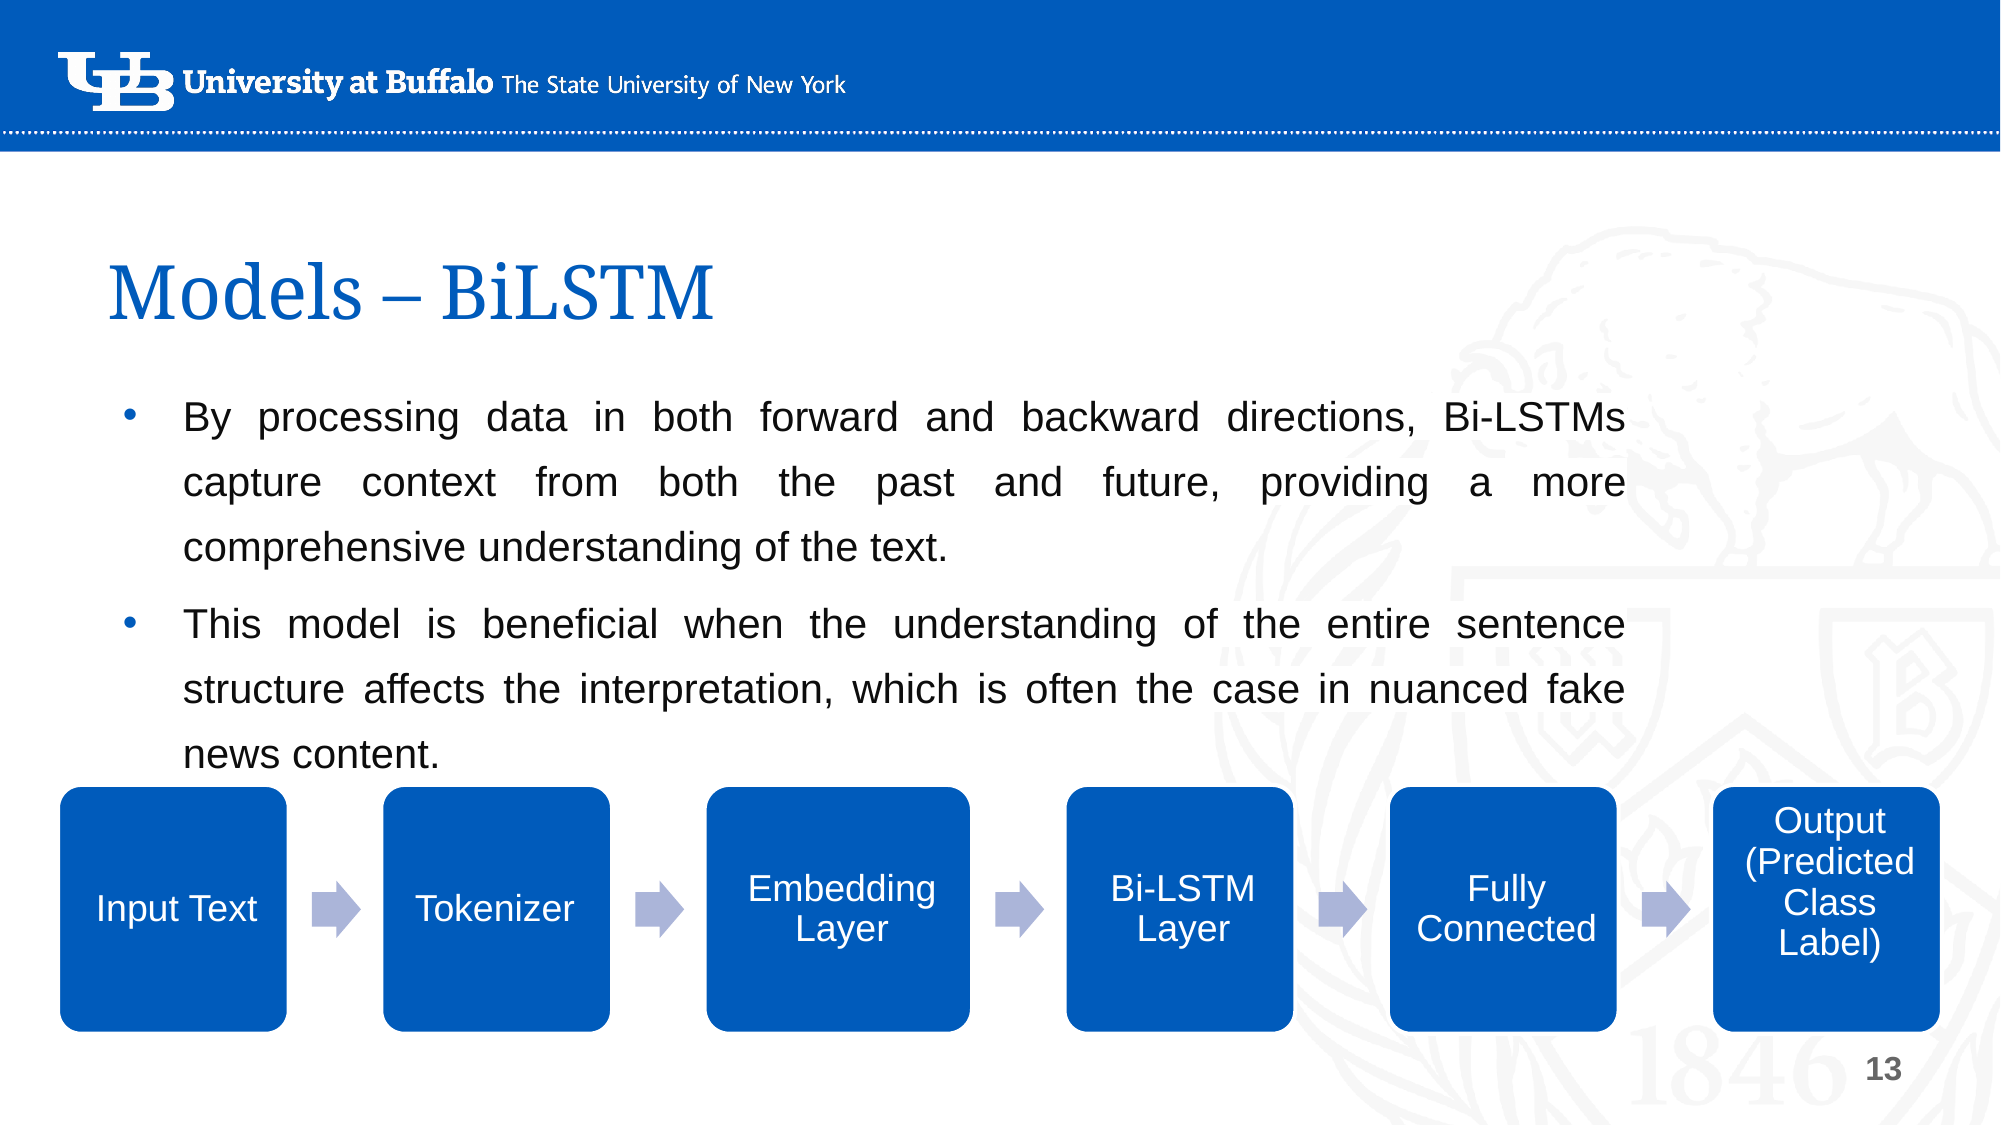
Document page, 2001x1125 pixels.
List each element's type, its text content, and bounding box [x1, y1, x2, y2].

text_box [57, 672, 1943, 1125]
list By processing data in both forward and backward directions, Bi-LSTMs capture context from both the past and future, providing a more comprehensive understanding of the text. This model is beneficial when the understanding of the entire sentence structure affects the interpretation, which is often the case in nuanced fake news content. [93, 366, 1643, 670]
title Models – BiLSTM [93, 140, 1818, 343]
picture [0, 0, 2001, 1125]
